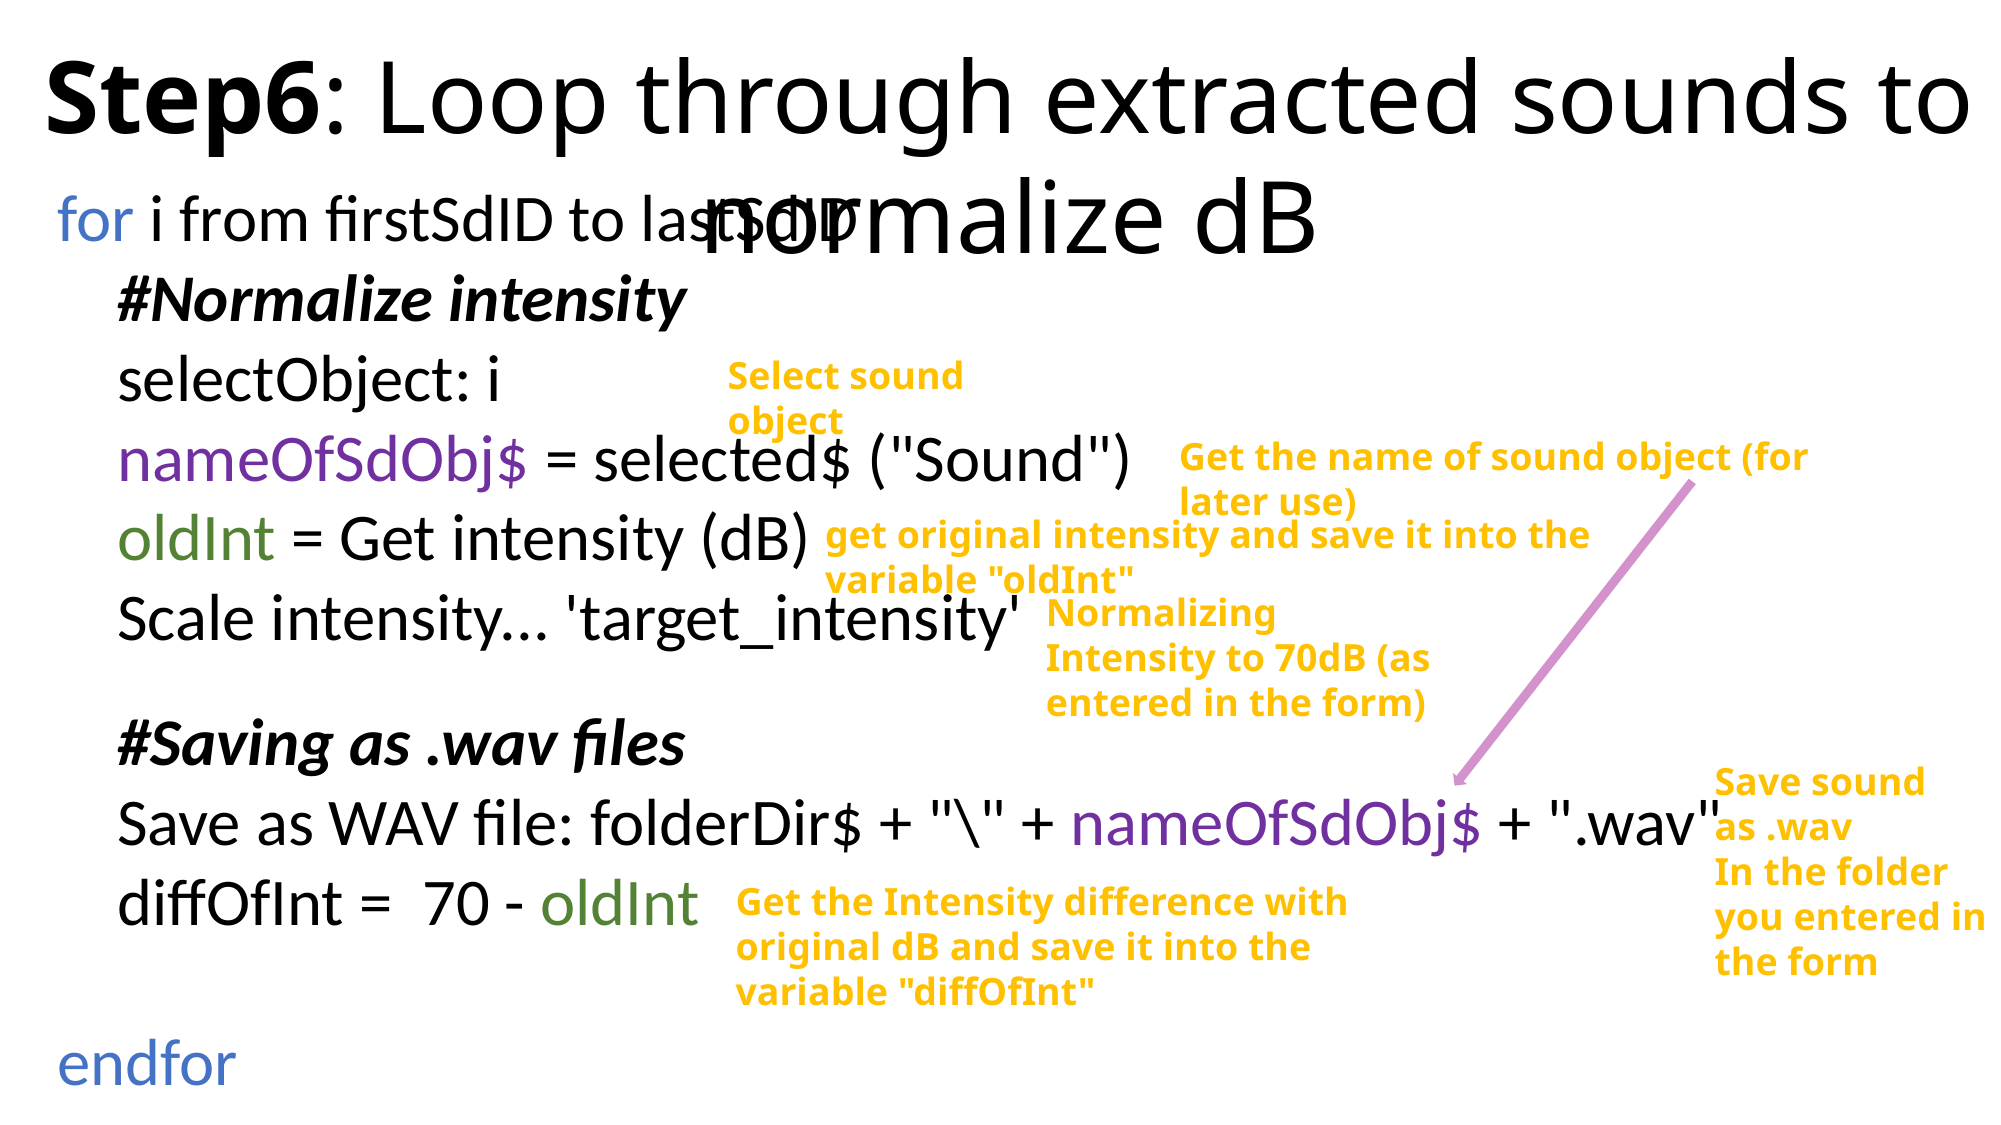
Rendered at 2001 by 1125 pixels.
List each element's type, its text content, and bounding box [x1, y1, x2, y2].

text_box Get the Intensity difference with original dB and save it into the variable "diffOfInt" [720, 870, 1440, 1021]
text_box Step6: Loop through extracted sounds to normalize dB [0, 25, 2000, 281]
text_box Save sound as .wav In the folder you entered in the form [1699, 749, 2000, 990]
text_box get original intensity and save it into the variable "oldInt" [810, 503, 1668, 609]
text_box Select sound object [712, 344, 1031, 450]
text_box [1451, 609, 1600, 787]
text_box Get the name of sound object (for later use) [1163, 425, 1869, 531]
text_box for i from firstSdID to lastSdID #Normalize intensity selectObject: i nameOfSdObj$ = selected$ ("Sound") oldInt = Get intensity (dB) Scale intensity... 'target_intensity' #Saving as .wav files Save as WAV file: folderDir$ + "\" + nameOfSdObj$ + ".wav" diffOfInt = 70 - oldInt endfor [42, 166, 1842, 1125]
text_box Normalizing Intensity to 70dB (as entered in the form) [1030, 581, 1468, 732]
